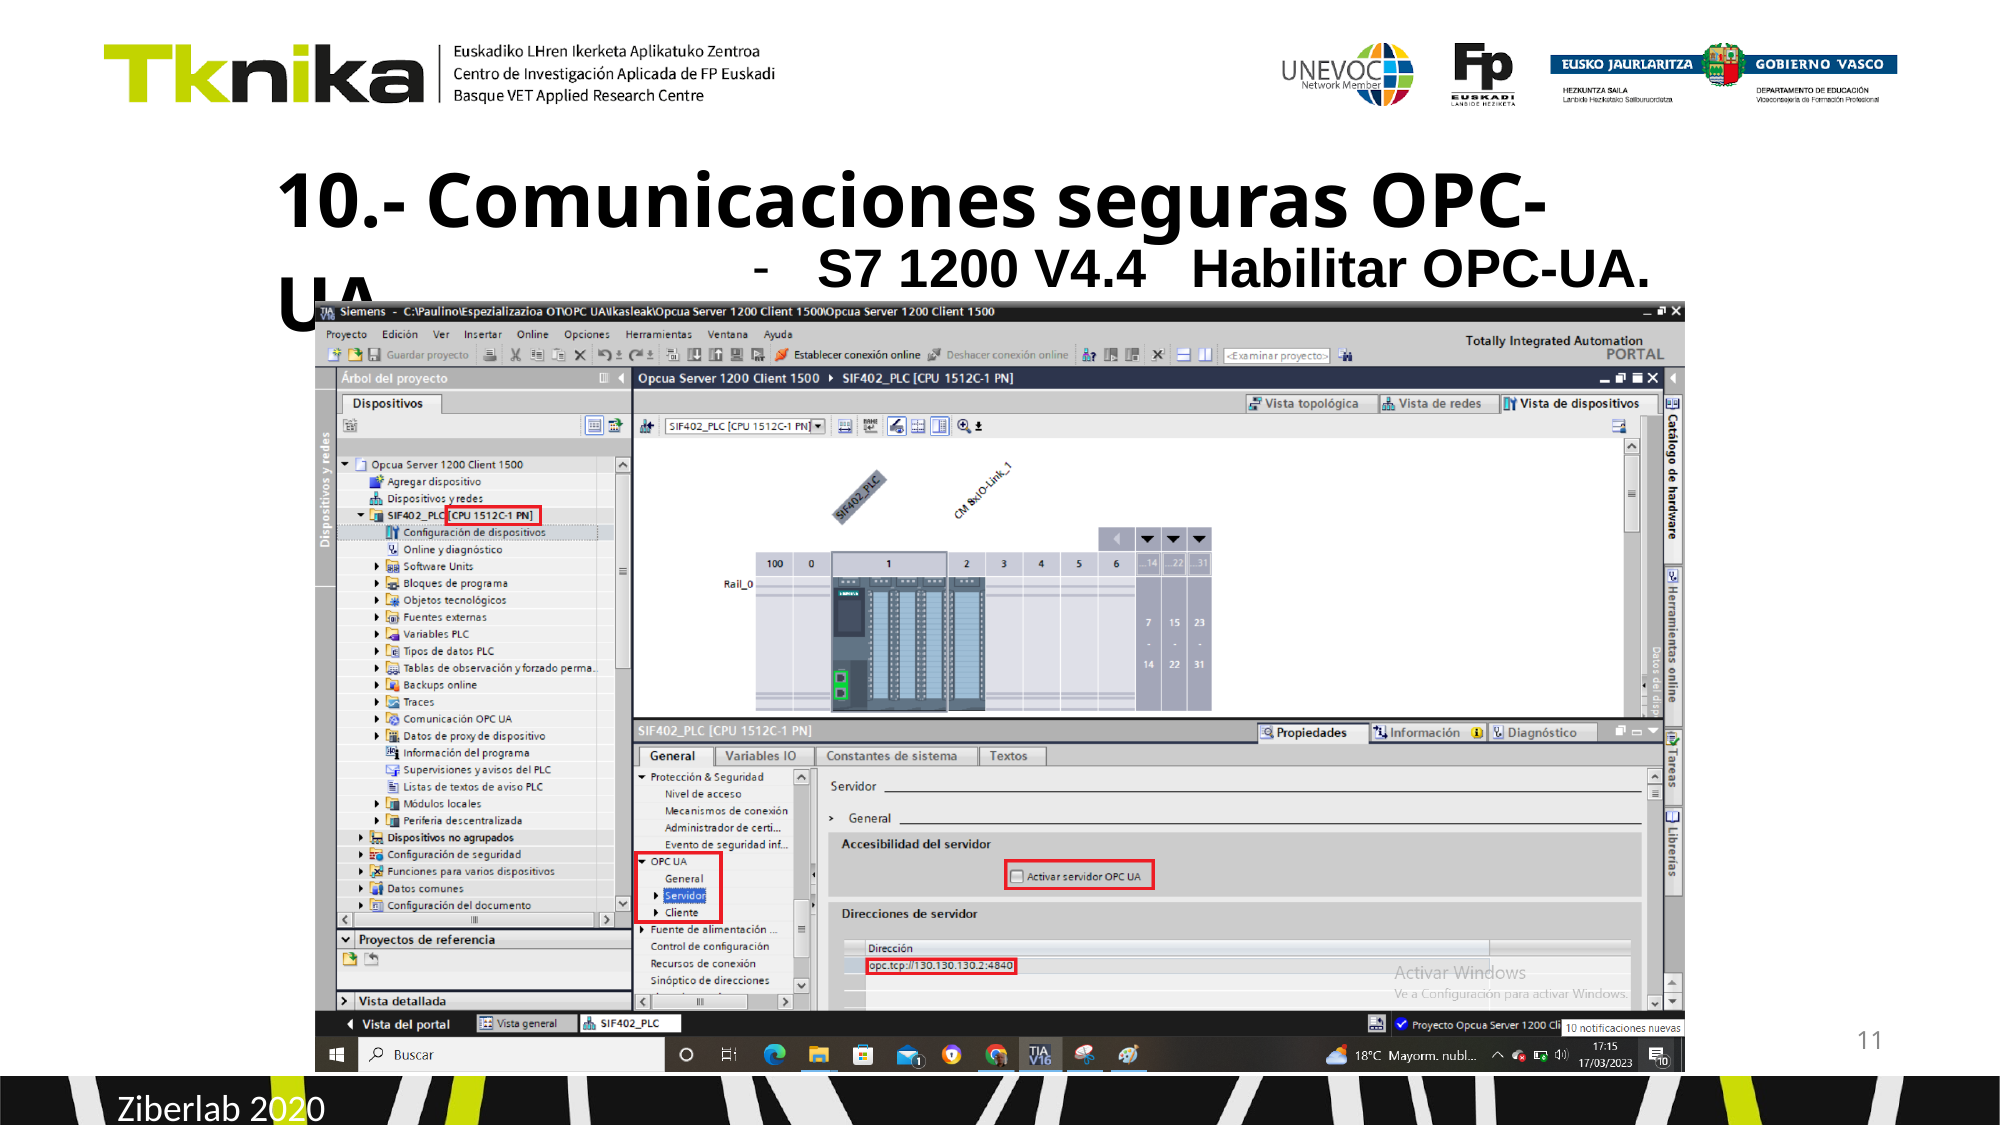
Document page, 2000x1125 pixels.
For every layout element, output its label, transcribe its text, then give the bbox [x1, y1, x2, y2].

picture [102, 42, 1898, 106]
picture [315, 300, 1685, 1072]
text_box S7 1200 V4.4 Habilitar OPC-UA. [652, 209, 1719, 314]
text_box 10.- Comunicaciones seguras OPC-UA [260, 124, 1616, 361]
slide_number ‹#› [1688, 1011, 1900, 1072]
picture [0, 1076, 2000, 1125]
